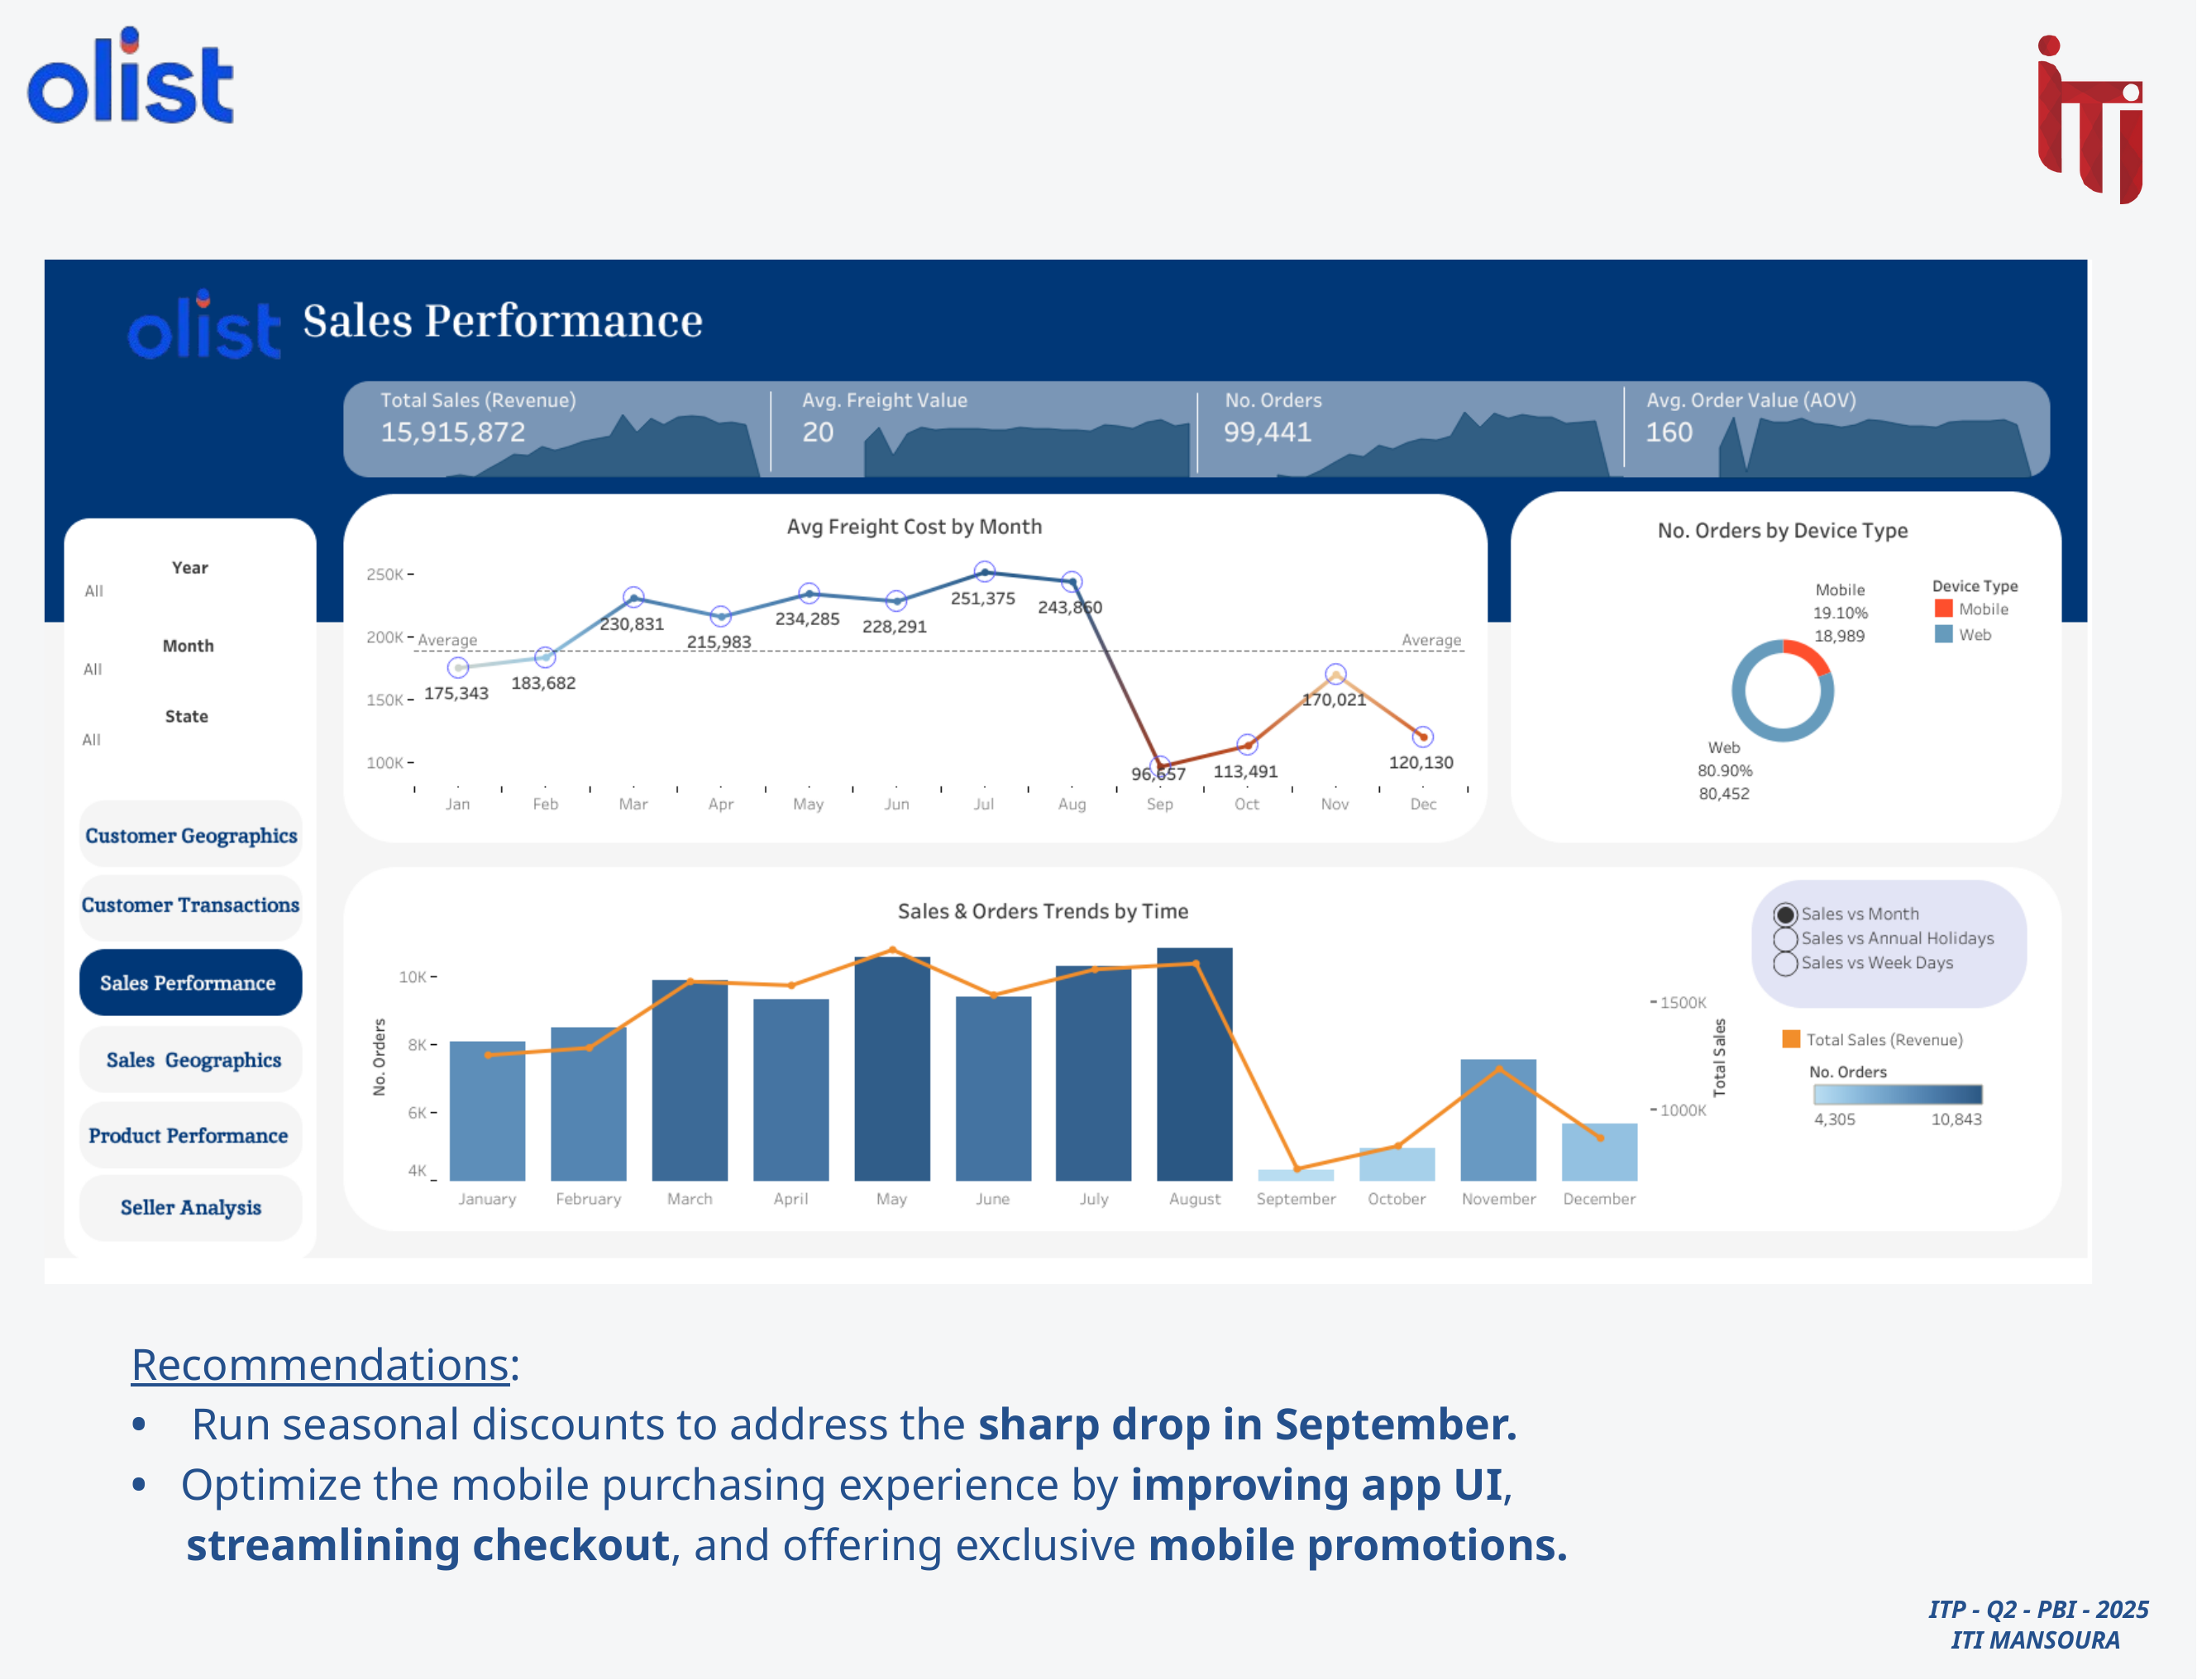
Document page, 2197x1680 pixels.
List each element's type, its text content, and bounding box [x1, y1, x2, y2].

text_box [0, 0, 263, 169]
text_box [2028, 17, 2156, 204]
text_box ITP - Q2 - PBI - 2025 ITI MANSOURA [1879, 1592, 2194, 1654]
text_box Recommendations: • Run seasonal discounts to address the sharp drop in September. • Optimize the mobile purchasing experience by improving app UI, streamlining checkout, and offering exclusive mobile promotions. [131, 1328, 2093, 1570]
text_box [44, 260, 2093, 1285]
